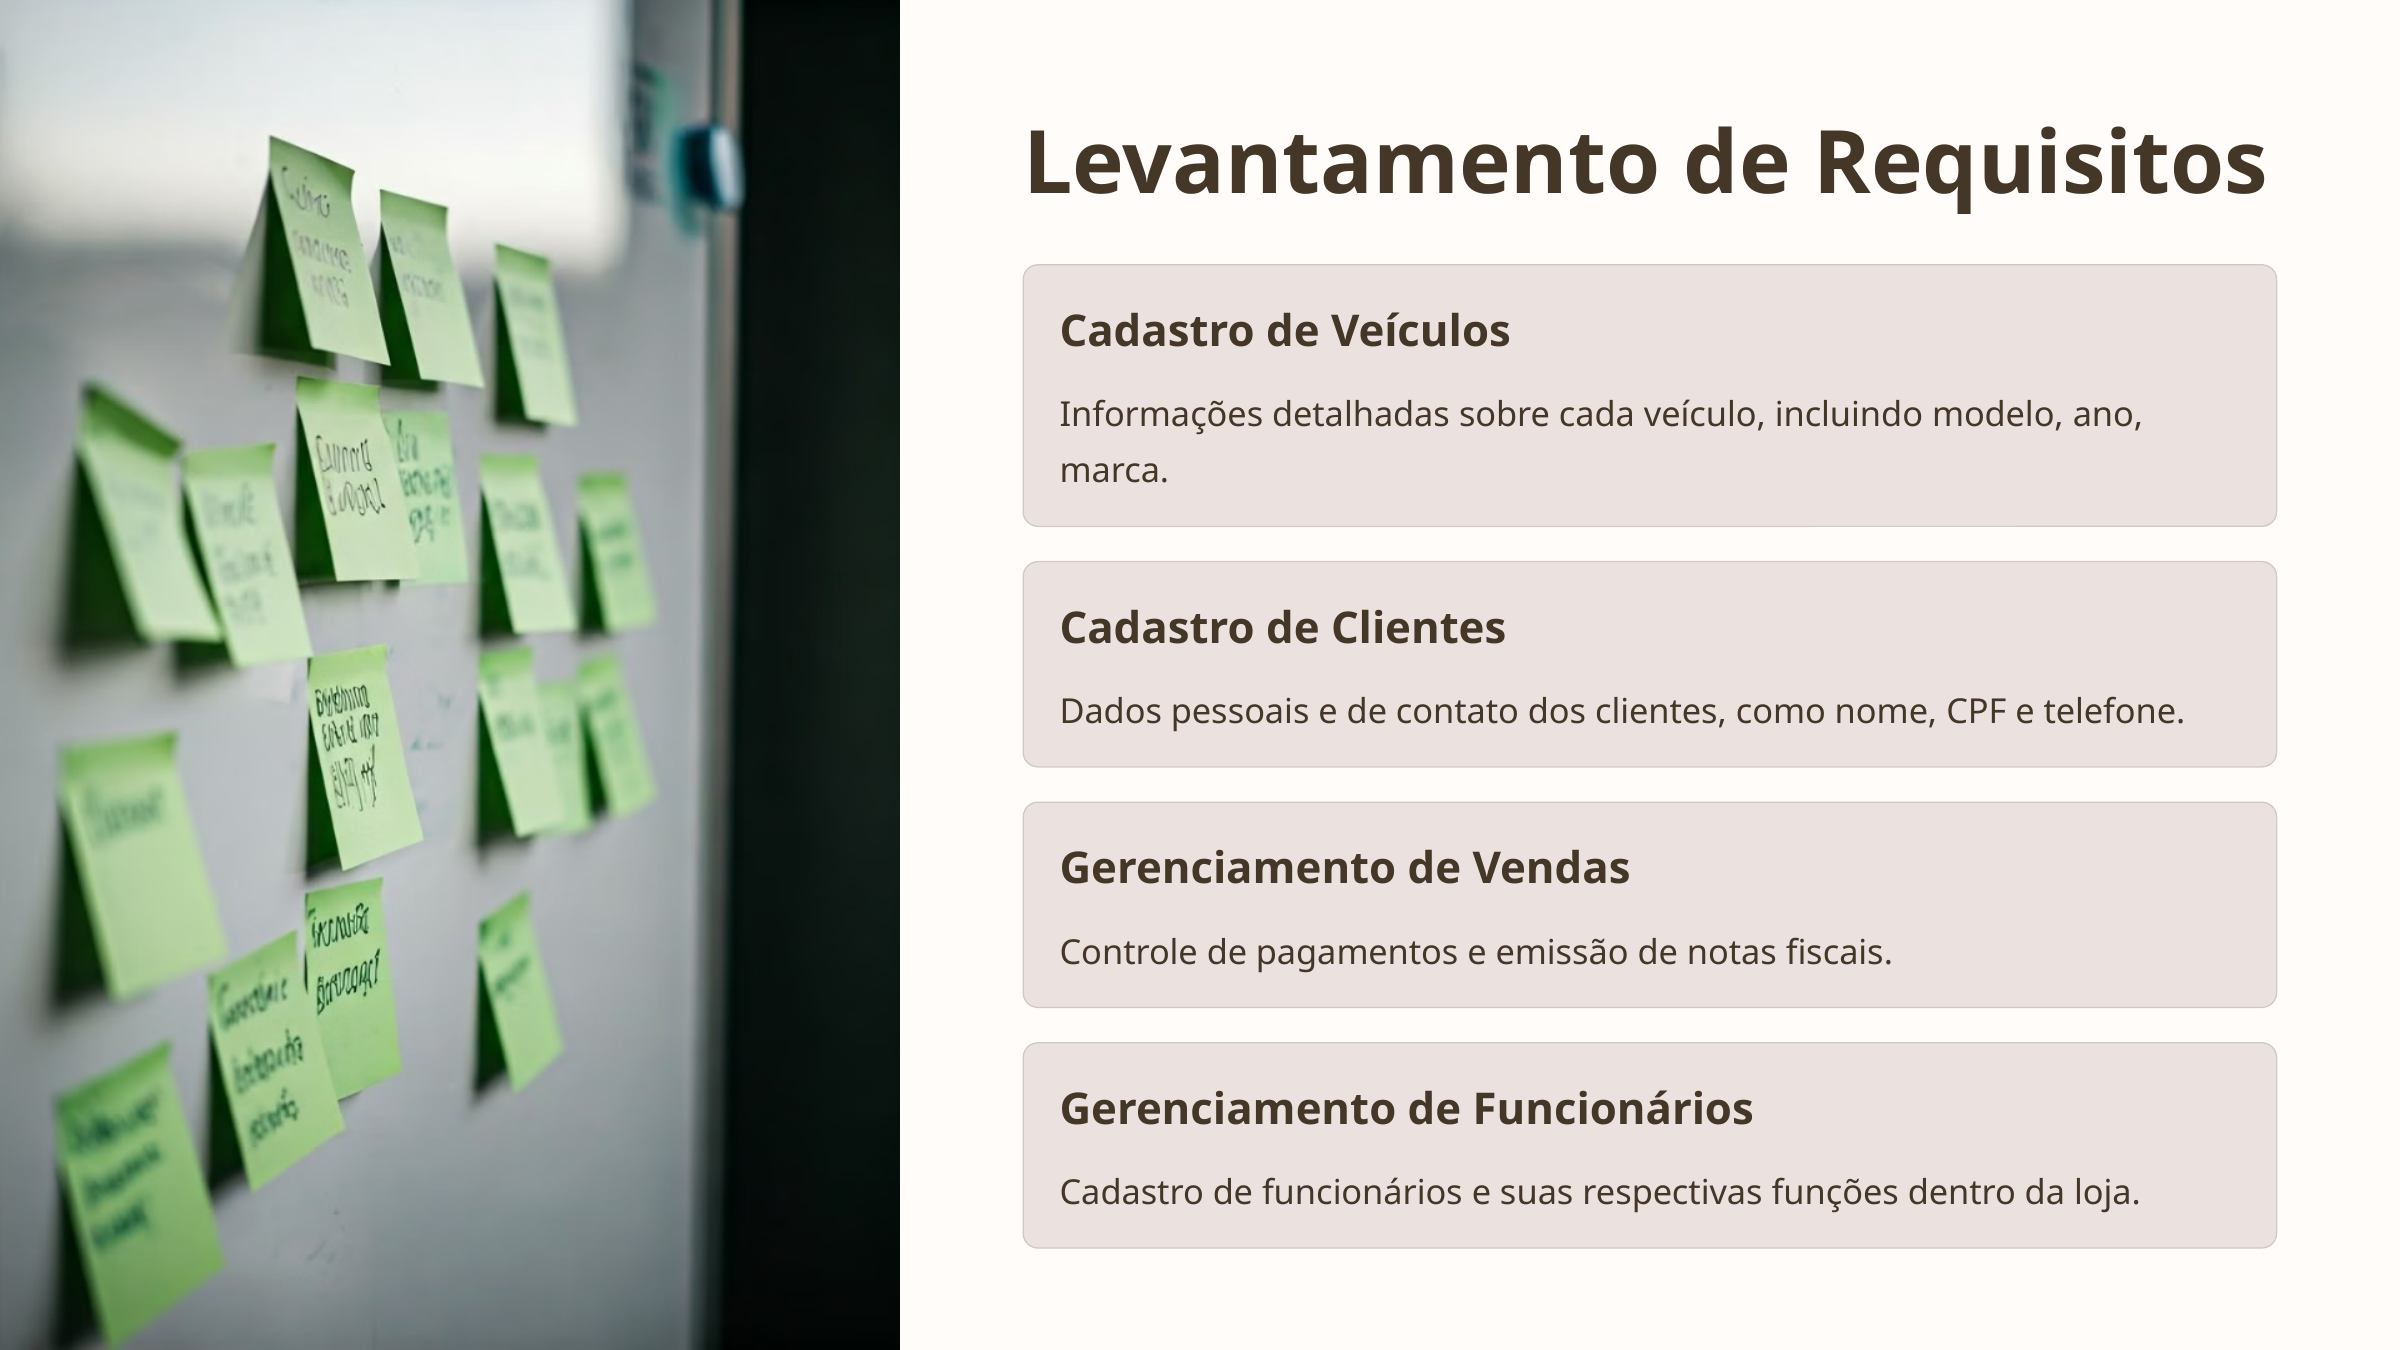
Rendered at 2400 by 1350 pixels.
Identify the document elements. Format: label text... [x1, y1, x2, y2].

text_box Cadastro de Clientes [1059, 597, 1500, 653]
text_box Controle de pagamentos e emissão de notas fiscais. [1059, 914, 2241, 971]
text_box Cadastro de funcionários e suas respectivas funções dentro da loja. [1059, 1155, 2241, 1212]
text_box Gerenciamento de Vendas [1059, 838, 1541, 894]
text_box Levantamento de Requisitos [1023, 101, 2075, 212]
text_box Dados pessoais e de contato dos clientes, como nome, CPF e telefone. [1059, 674, 2241, 731]
text_box Gerenciamento de Funcionários [1059, 1079, 1653, 1135]
text_box [1023, 264, 2277, 527]
text_box [1023, 561, 2277, 767]
text_box [1023, 1042, 2277, 1249]
picture [0, 0, 900, 1350]
text_box [1023, 802, 2277, 1008]
text_box Informações detalhadas sobre cada veículo, incluindo modelo, ano, marca. [1059, 377, 2241, 490]
text_box Cadastro de Veículos [1059, 301, 1500, 357]
